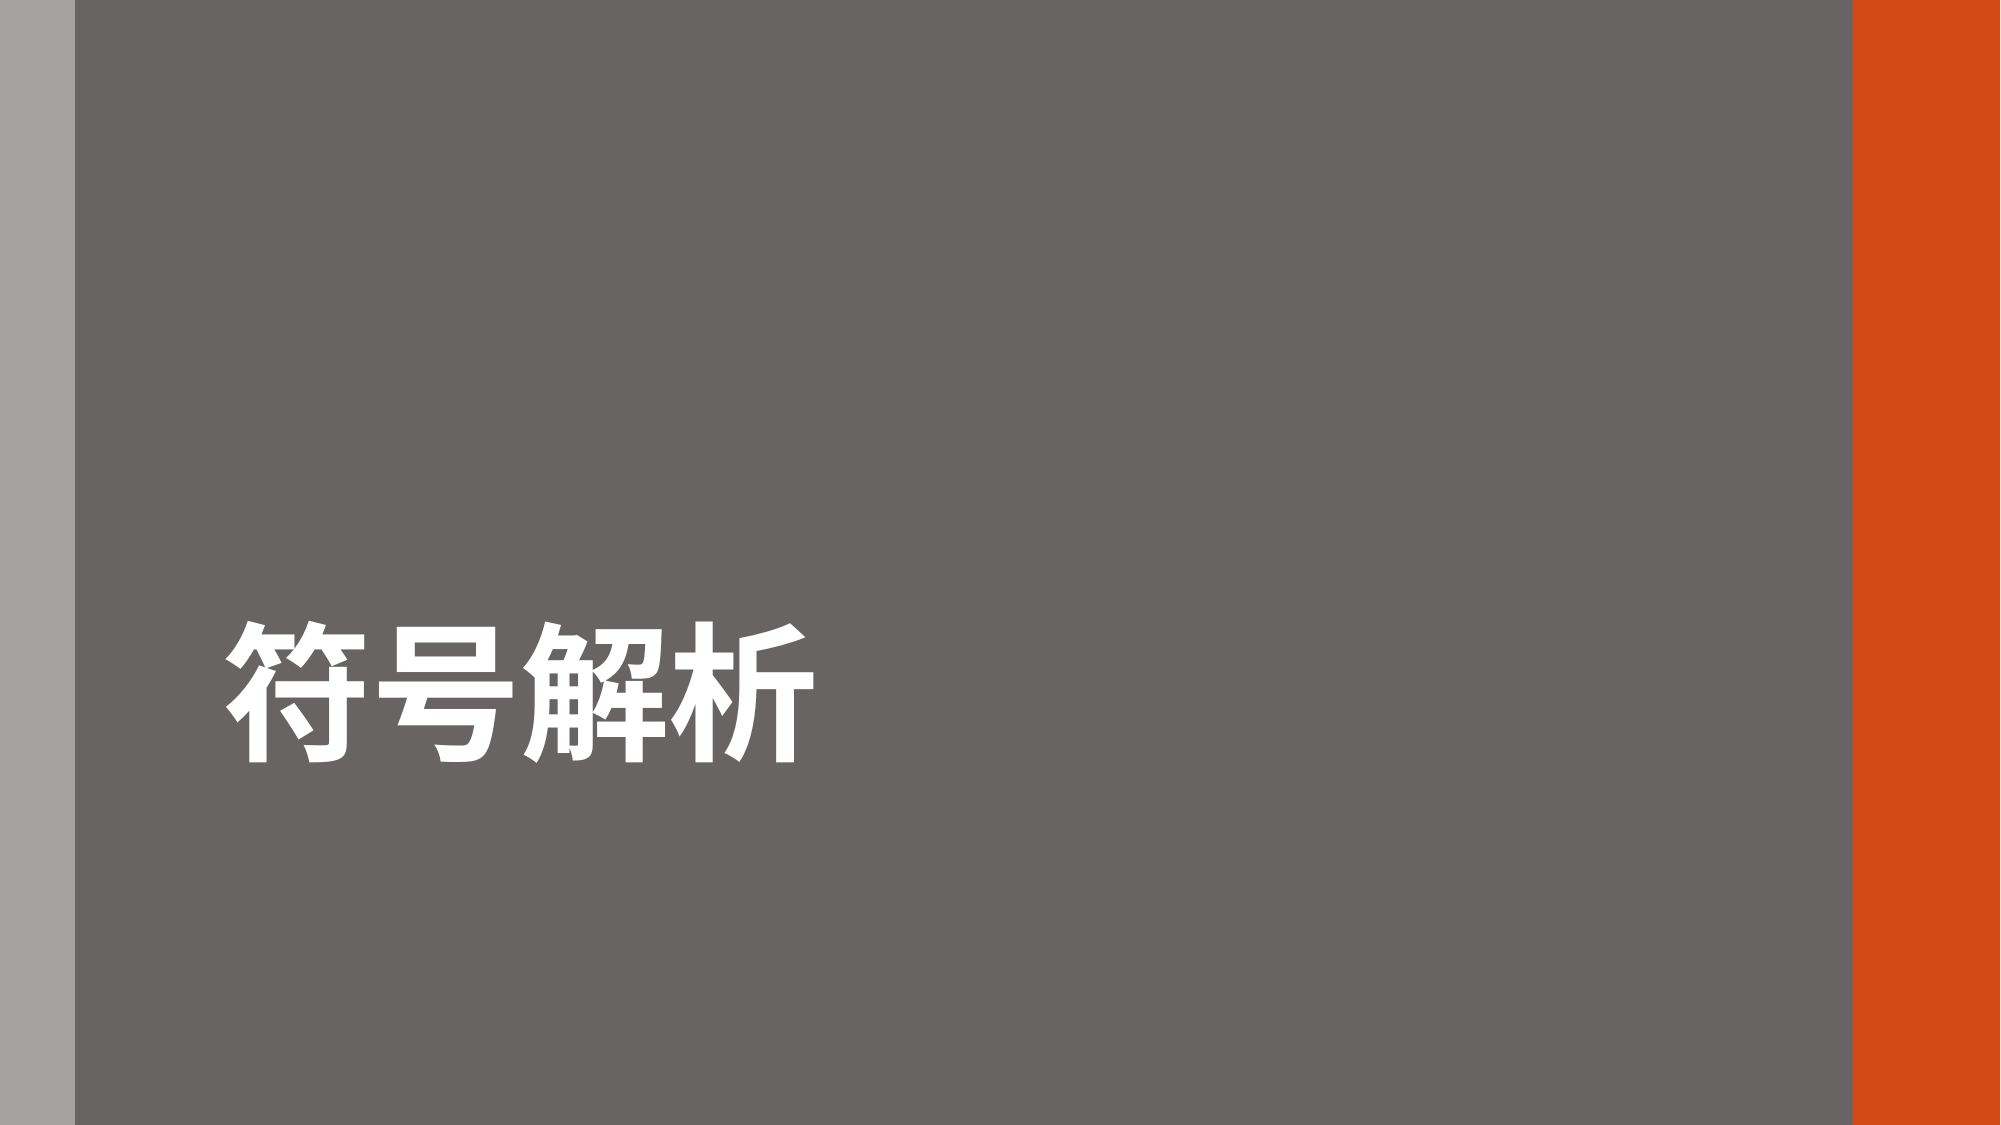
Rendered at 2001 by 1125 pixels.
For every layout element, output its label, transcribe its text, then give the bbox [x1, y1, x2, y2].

title 符号解析 [206, 124, 1752, 788]
